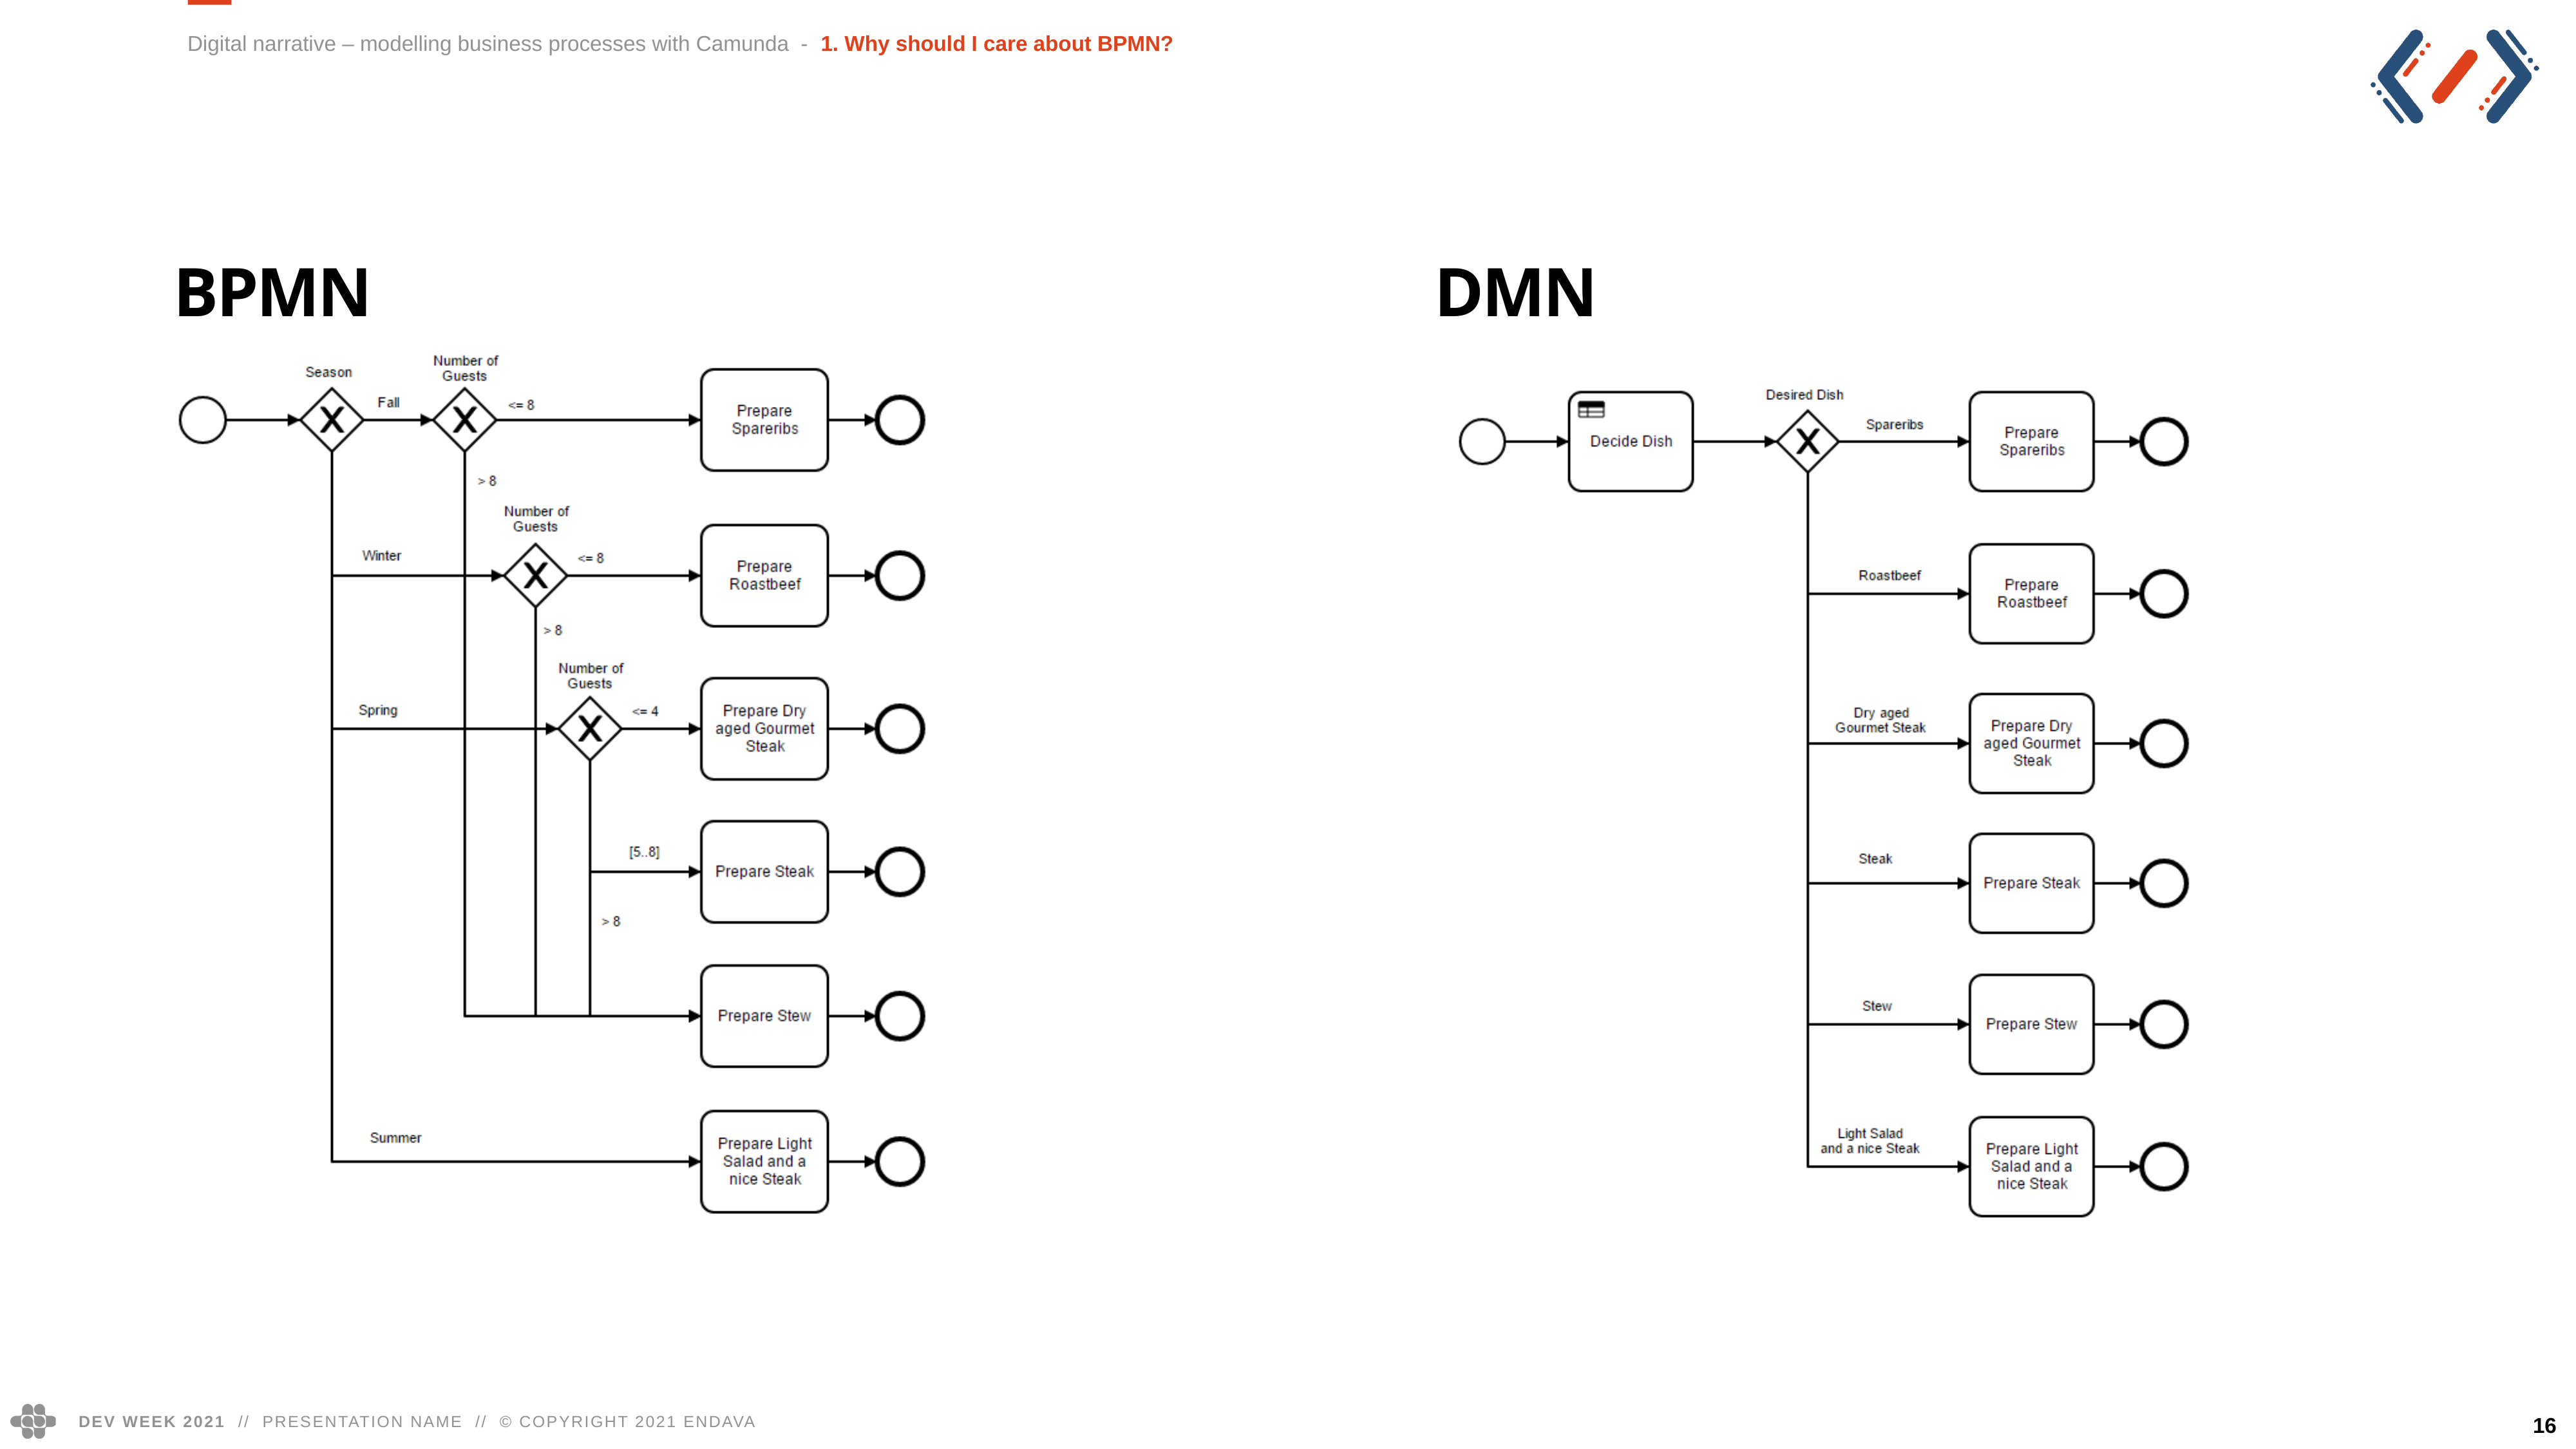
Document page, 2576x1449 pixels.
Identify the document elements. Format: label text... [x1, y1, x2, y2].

slide_number 16 [2523, 1403, 2565, 1445]
picture [154, 336, 1042, 1245]
picture [1428, 366, 2274, 1246]
list Digital narrative – modelling business processes with Camunda - 1. Why should I care about BPMN? [179, 21, 1193, 64]
picture [2309, 0, 2576, 209]
text_box DMN [1428, 259, 2024, 335]
text_box BPMN [168, 259, 763, 335]
